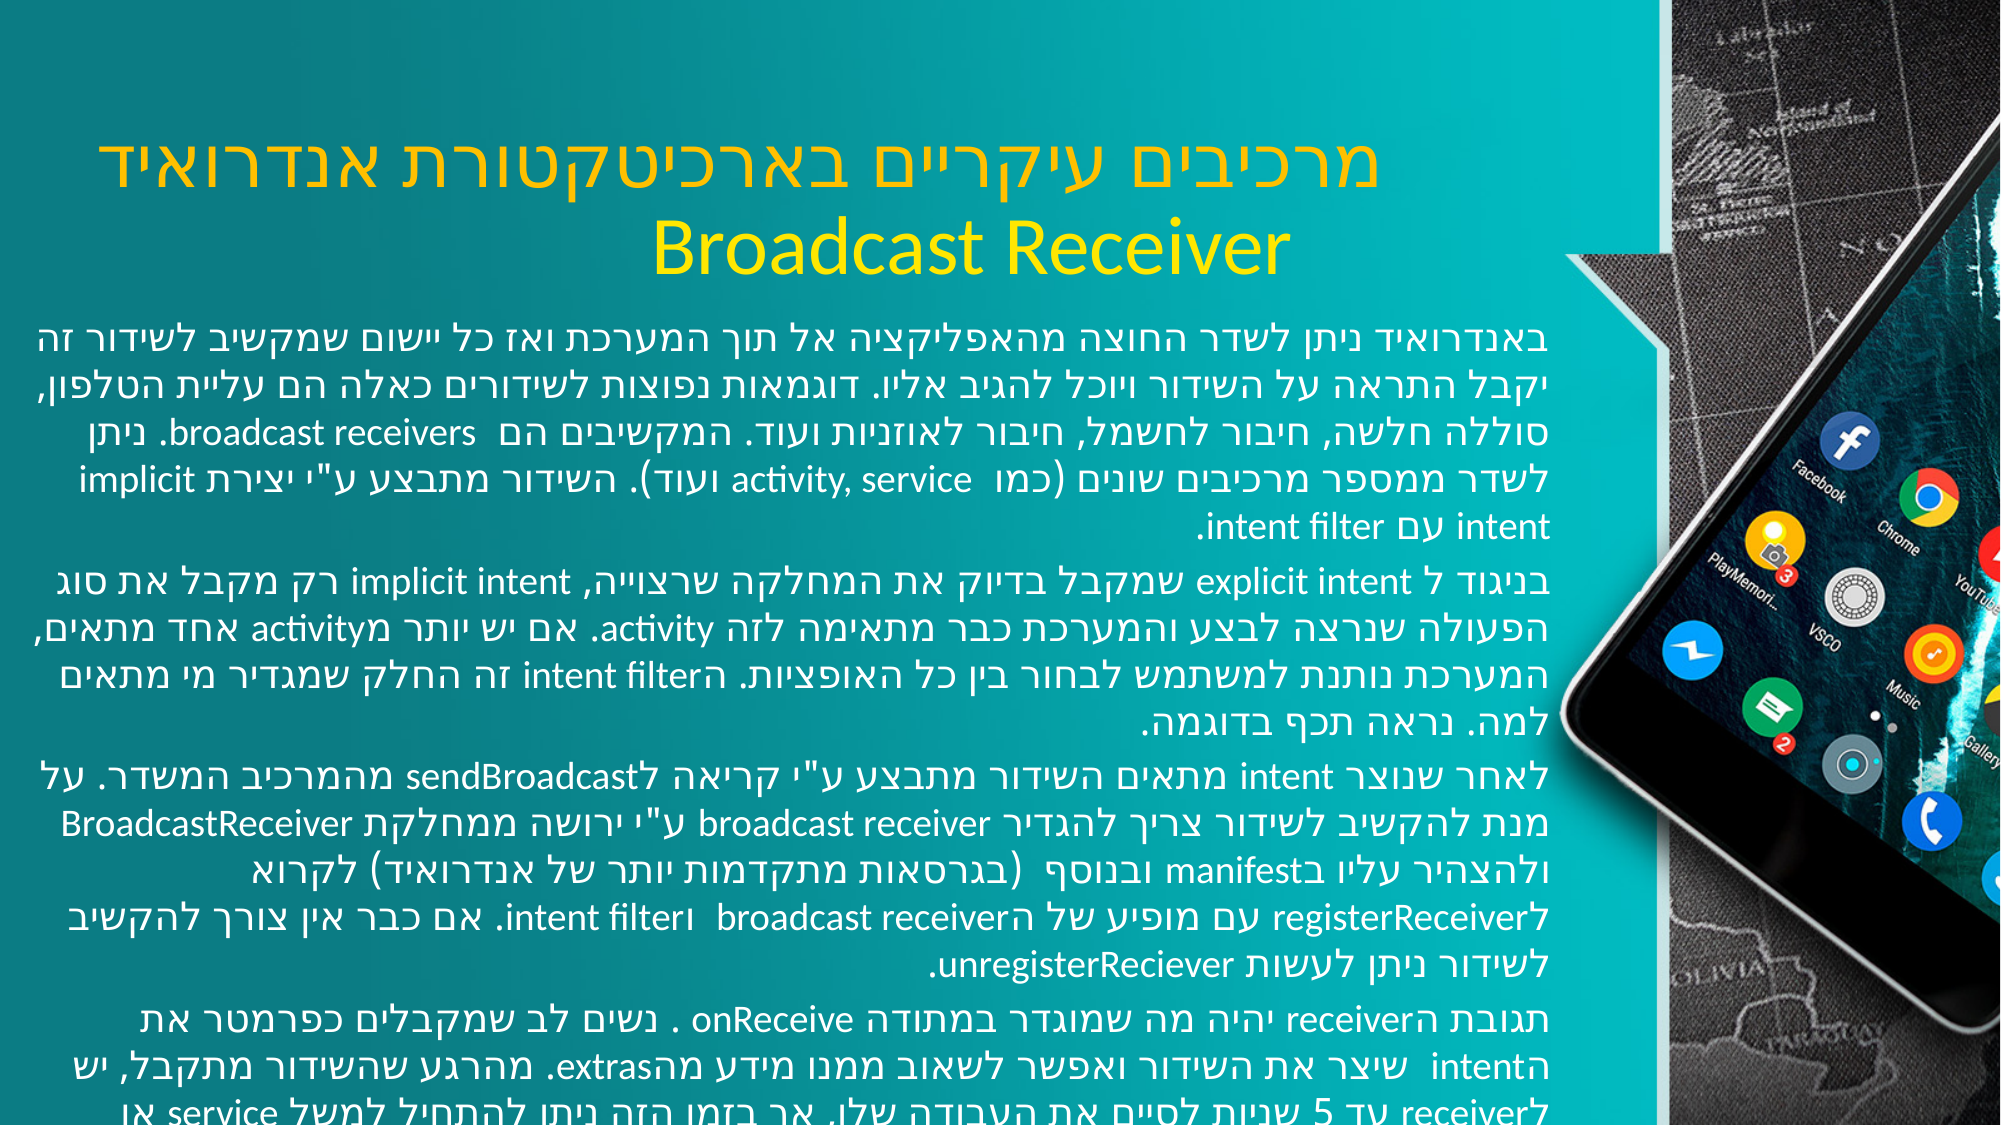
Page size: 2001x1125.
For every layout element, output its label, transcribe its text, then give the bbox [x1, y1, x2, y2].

title מרכיבים עיקריים בארכיטקטורת אנדרואיד [42, 94, 1401, 221]
list באנדרואיד ניתן לשדר החוצה מהאפליקציה אל תוך המערכת ואז כל יישום שמקשיב לשידור זה יקבל התראה על השידור ויוכל להגיב אליו. דוגמאות נפוצות לשידורים כאלה הם עליית הטלפון, סוללה חלשה, חיבור לחשמל, חיבור לאוזניות ועוד. המקשיבים הם broadcast receivers. ניתן לשדר ממספר מרכיבים שונים (כמו activity, service ועוד). השידור מתבצע ע"י יצירת implicit intent עם intent filter. בניגוד ל explicit intent שמקבל בדיוק את המחלקה שרצוייה, implicit intent רק מקבל את סוג הפעולה שנרצה לבצע והמערכת כבר מתאימה לזה activity. אם יש יותר מactivity אחד מתאים, המערכת נותנת למשתמש לבחור בין כל האופציות. הintent filter זה החלק שמגדיר מי מתאים למה. נראה תכף בדוגמה. לאחר שנוצר intent מתאים השידור מתבצע ע"י קריאה לsendBroadcast מהמרכיב המשדר. על מנת להקשיב לשידור צריך להגדיר broadcast receiver ע"י ירושה ממחלקת BroadcastReceiver ולהצהיר עליו בmanifest ובנוסף (בגרסאות מתקדמות יותר של אנדרואיד) לקרוא לregisterReceiver עם מופיע של הbroadcast receiver וintent filter. אם כבר אין צורך להקשיב לשידור ניתן לעשות unregisterReciever. תגובת הreceiver יהיה מה שמוגדר במתודה onReceive . נשים לב שמקבלים כפרמטר את הintent שיצר את השידור ואפשר לשאוב ממנו מידע מהextras. מהרגע שהשידור מתקבל, יש לreceiver עד 5 שניות לסיים את העבודה שלו, אך בזמן הזה ניתן להתחיל למשל service או להקפיץ notification. [0, 305, 1567, 1095]
picture [1995, 876, 2001, 889]
picture [0, 0, 2001, 1125]
text_box Broadcast Receiver [98, 178, 1309, 304]
